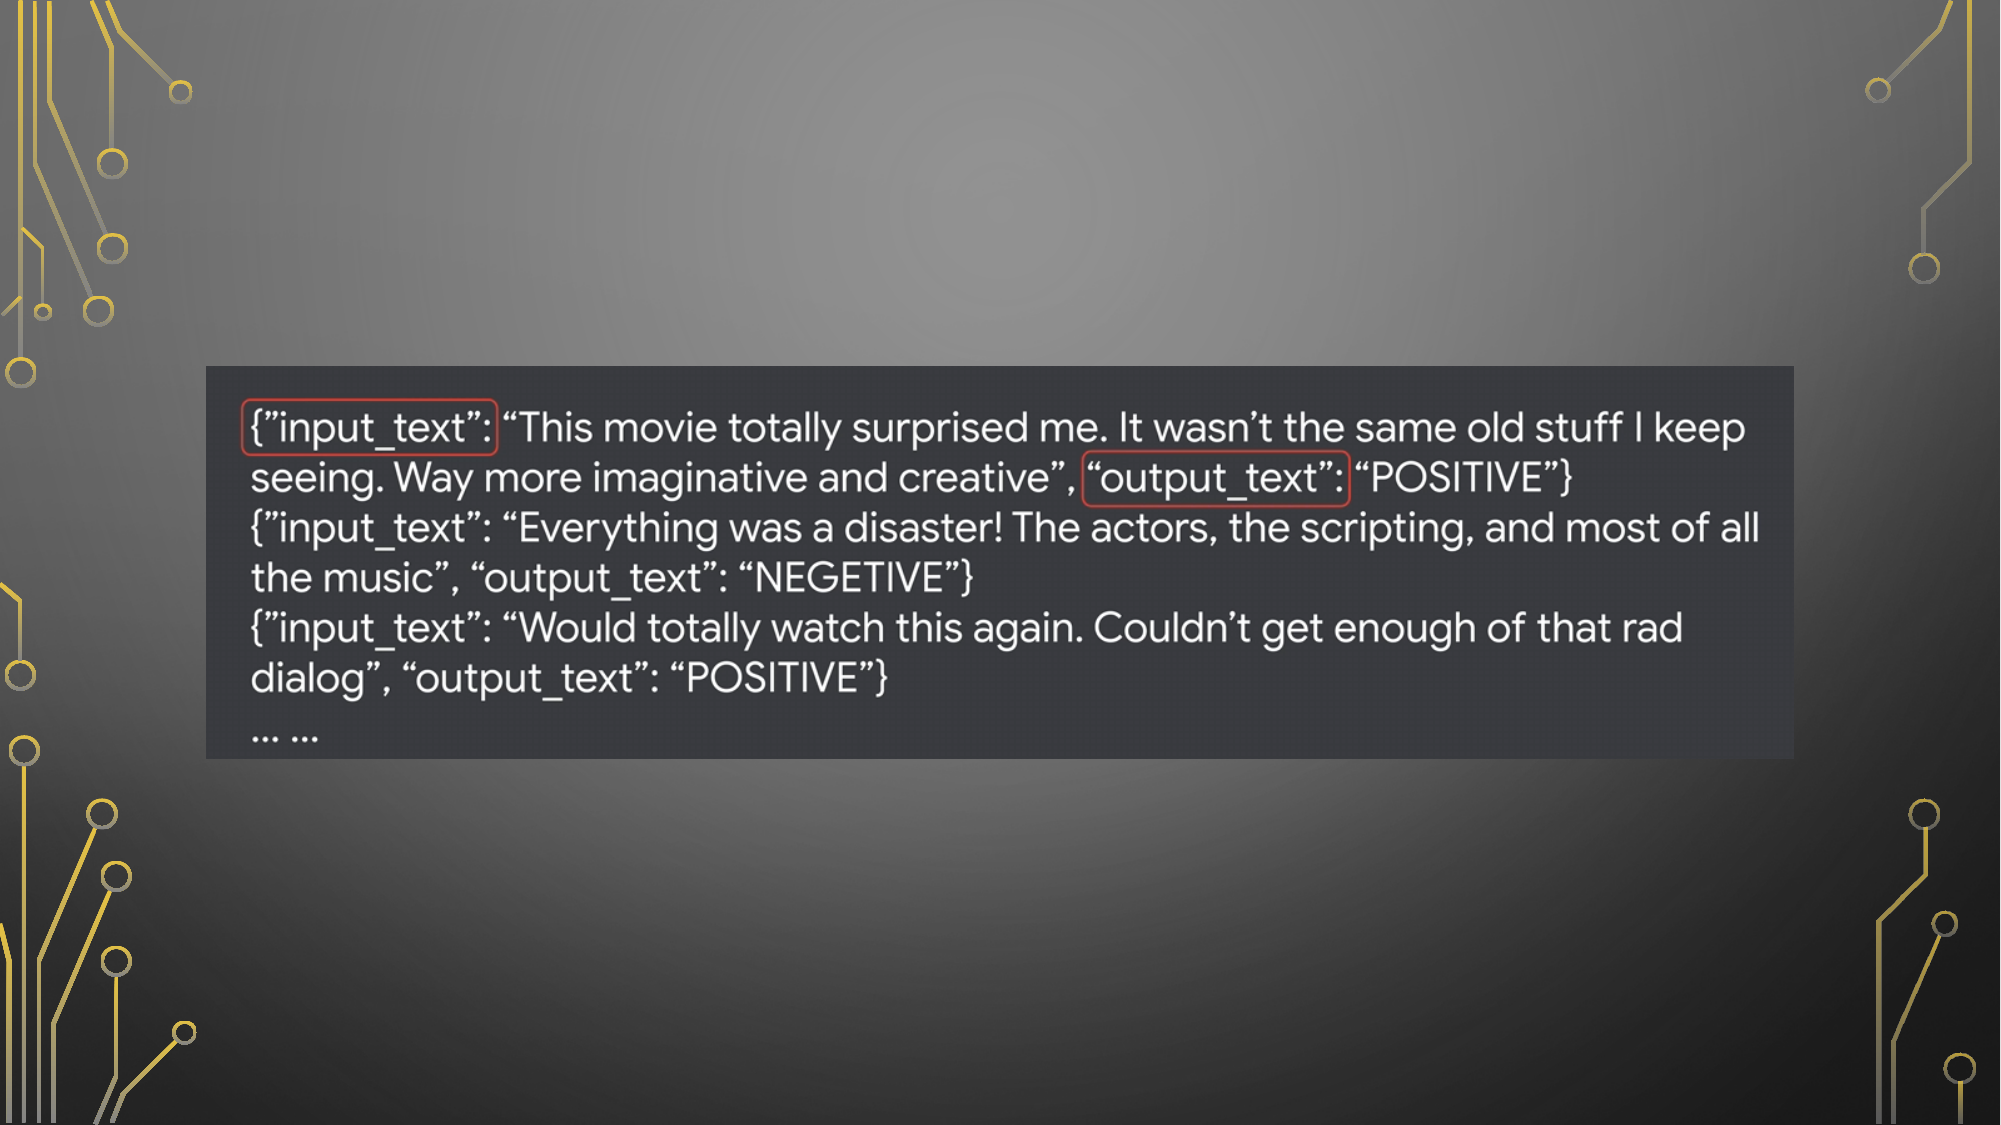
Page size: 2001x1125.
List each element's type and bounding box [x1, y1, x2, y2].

picture [206, 365, 1794, 760]
